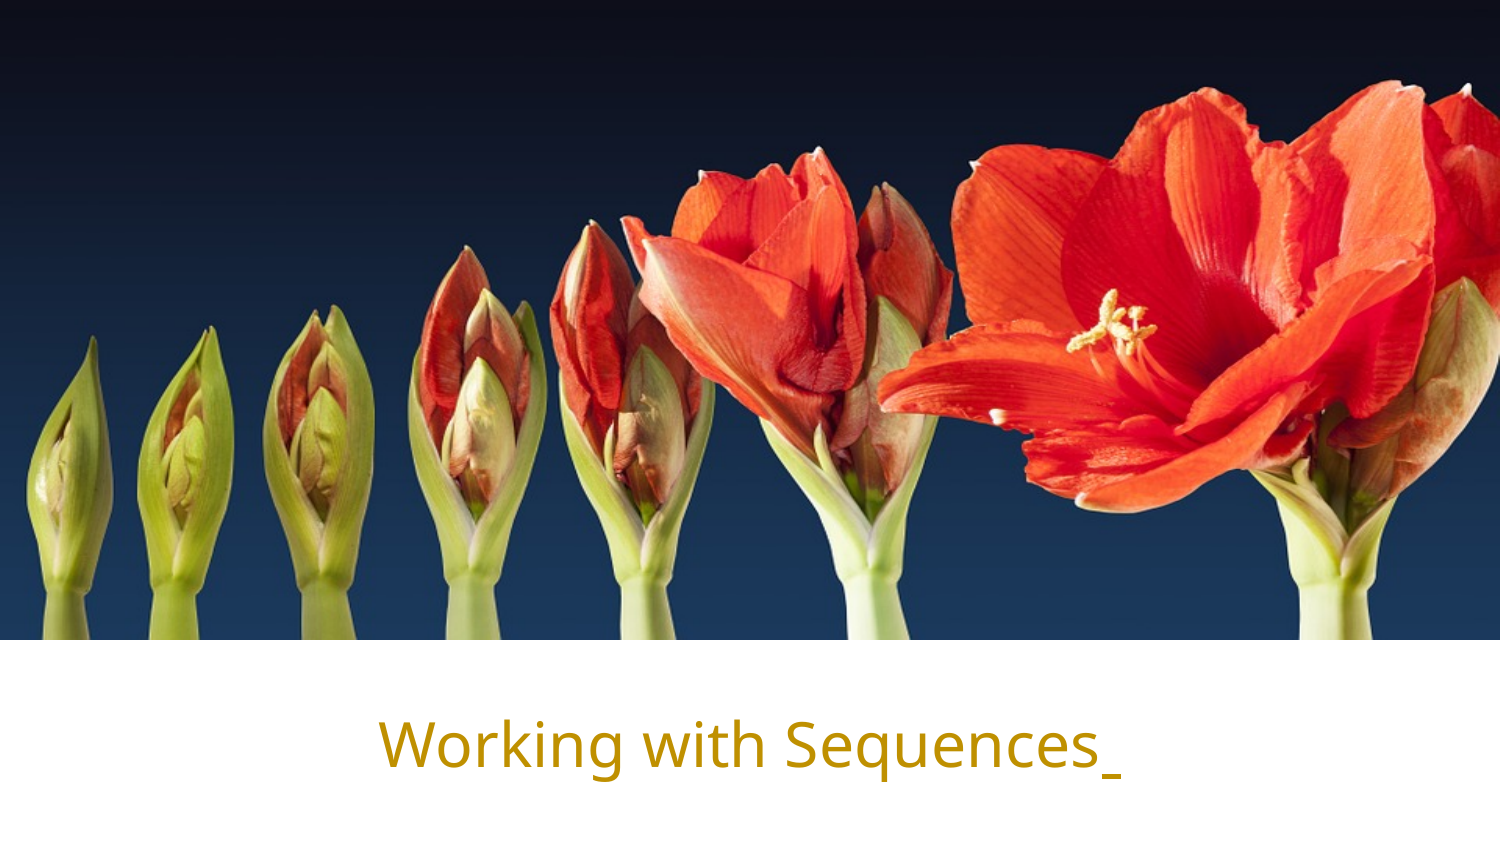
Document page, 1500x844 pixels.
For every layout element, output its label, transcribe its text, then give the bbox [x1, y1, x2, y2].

text_box Working with Sequences [221, 680, 1279, 795]
picture [0, 0, 1500, 641]
